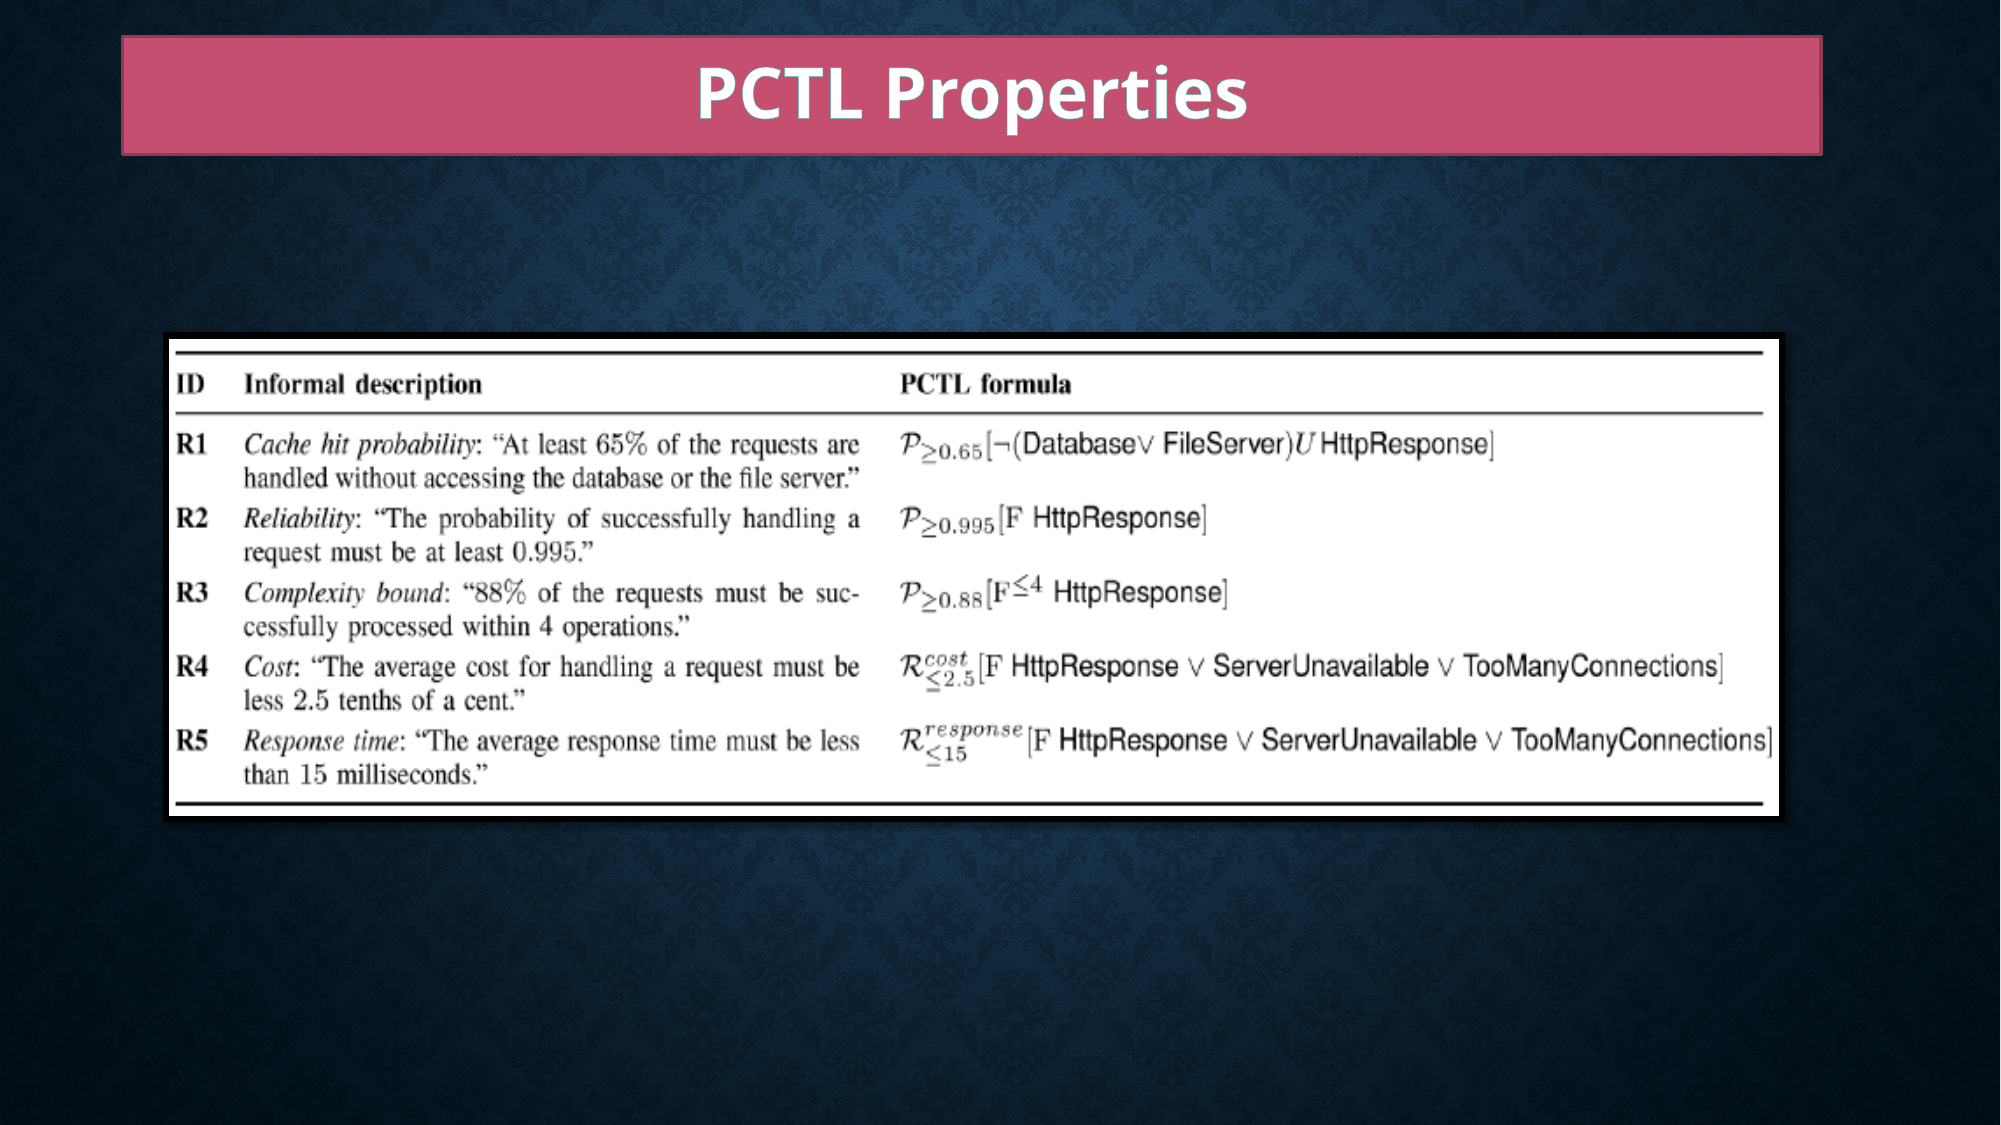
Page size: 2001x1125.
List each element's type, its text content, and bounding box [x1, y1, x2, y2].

text_box PCTL Properties [121, 35, 1823, 156]
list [168, 338, 1779, 817]
